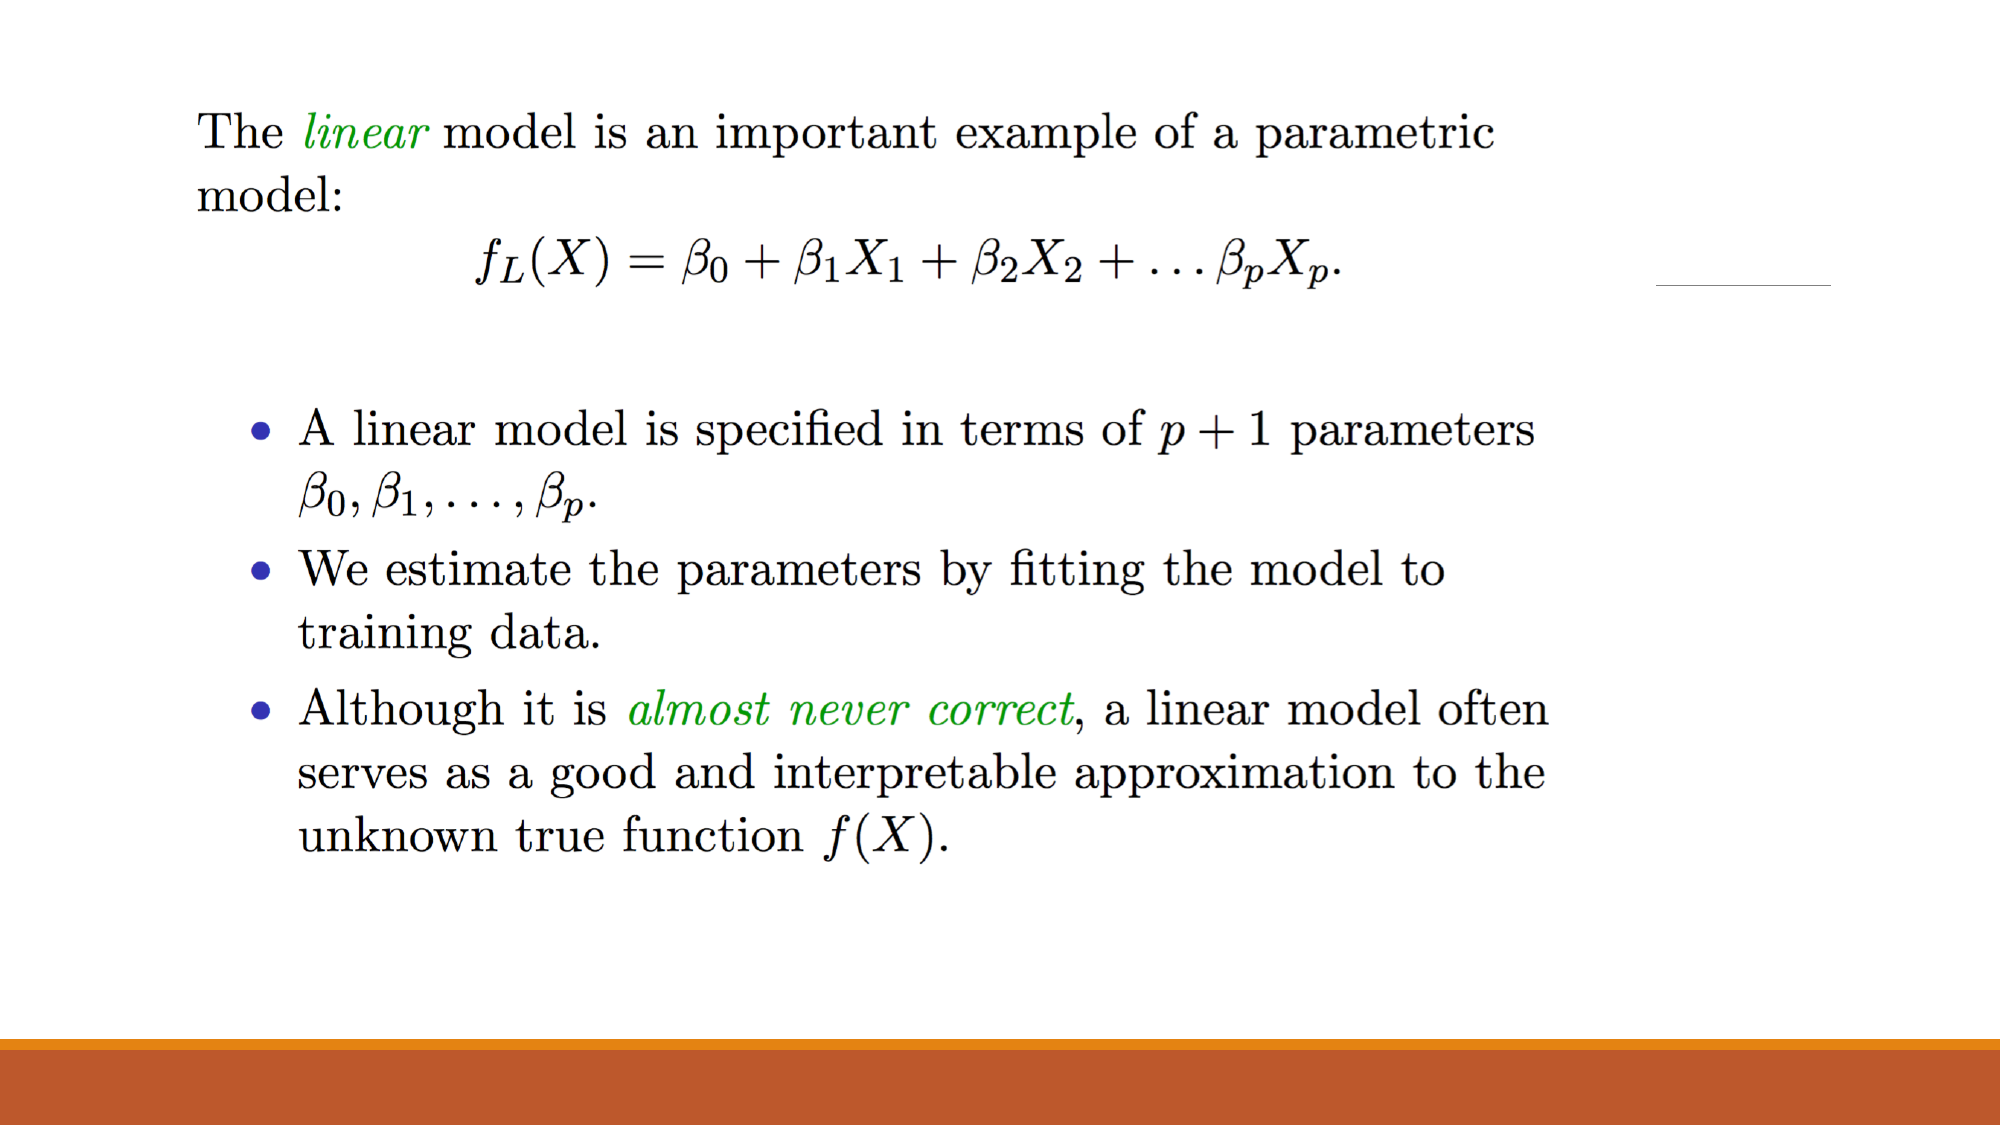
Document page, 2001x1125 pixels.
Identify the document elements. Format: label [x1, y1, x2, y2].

list [174, 78, 1656, 906]
